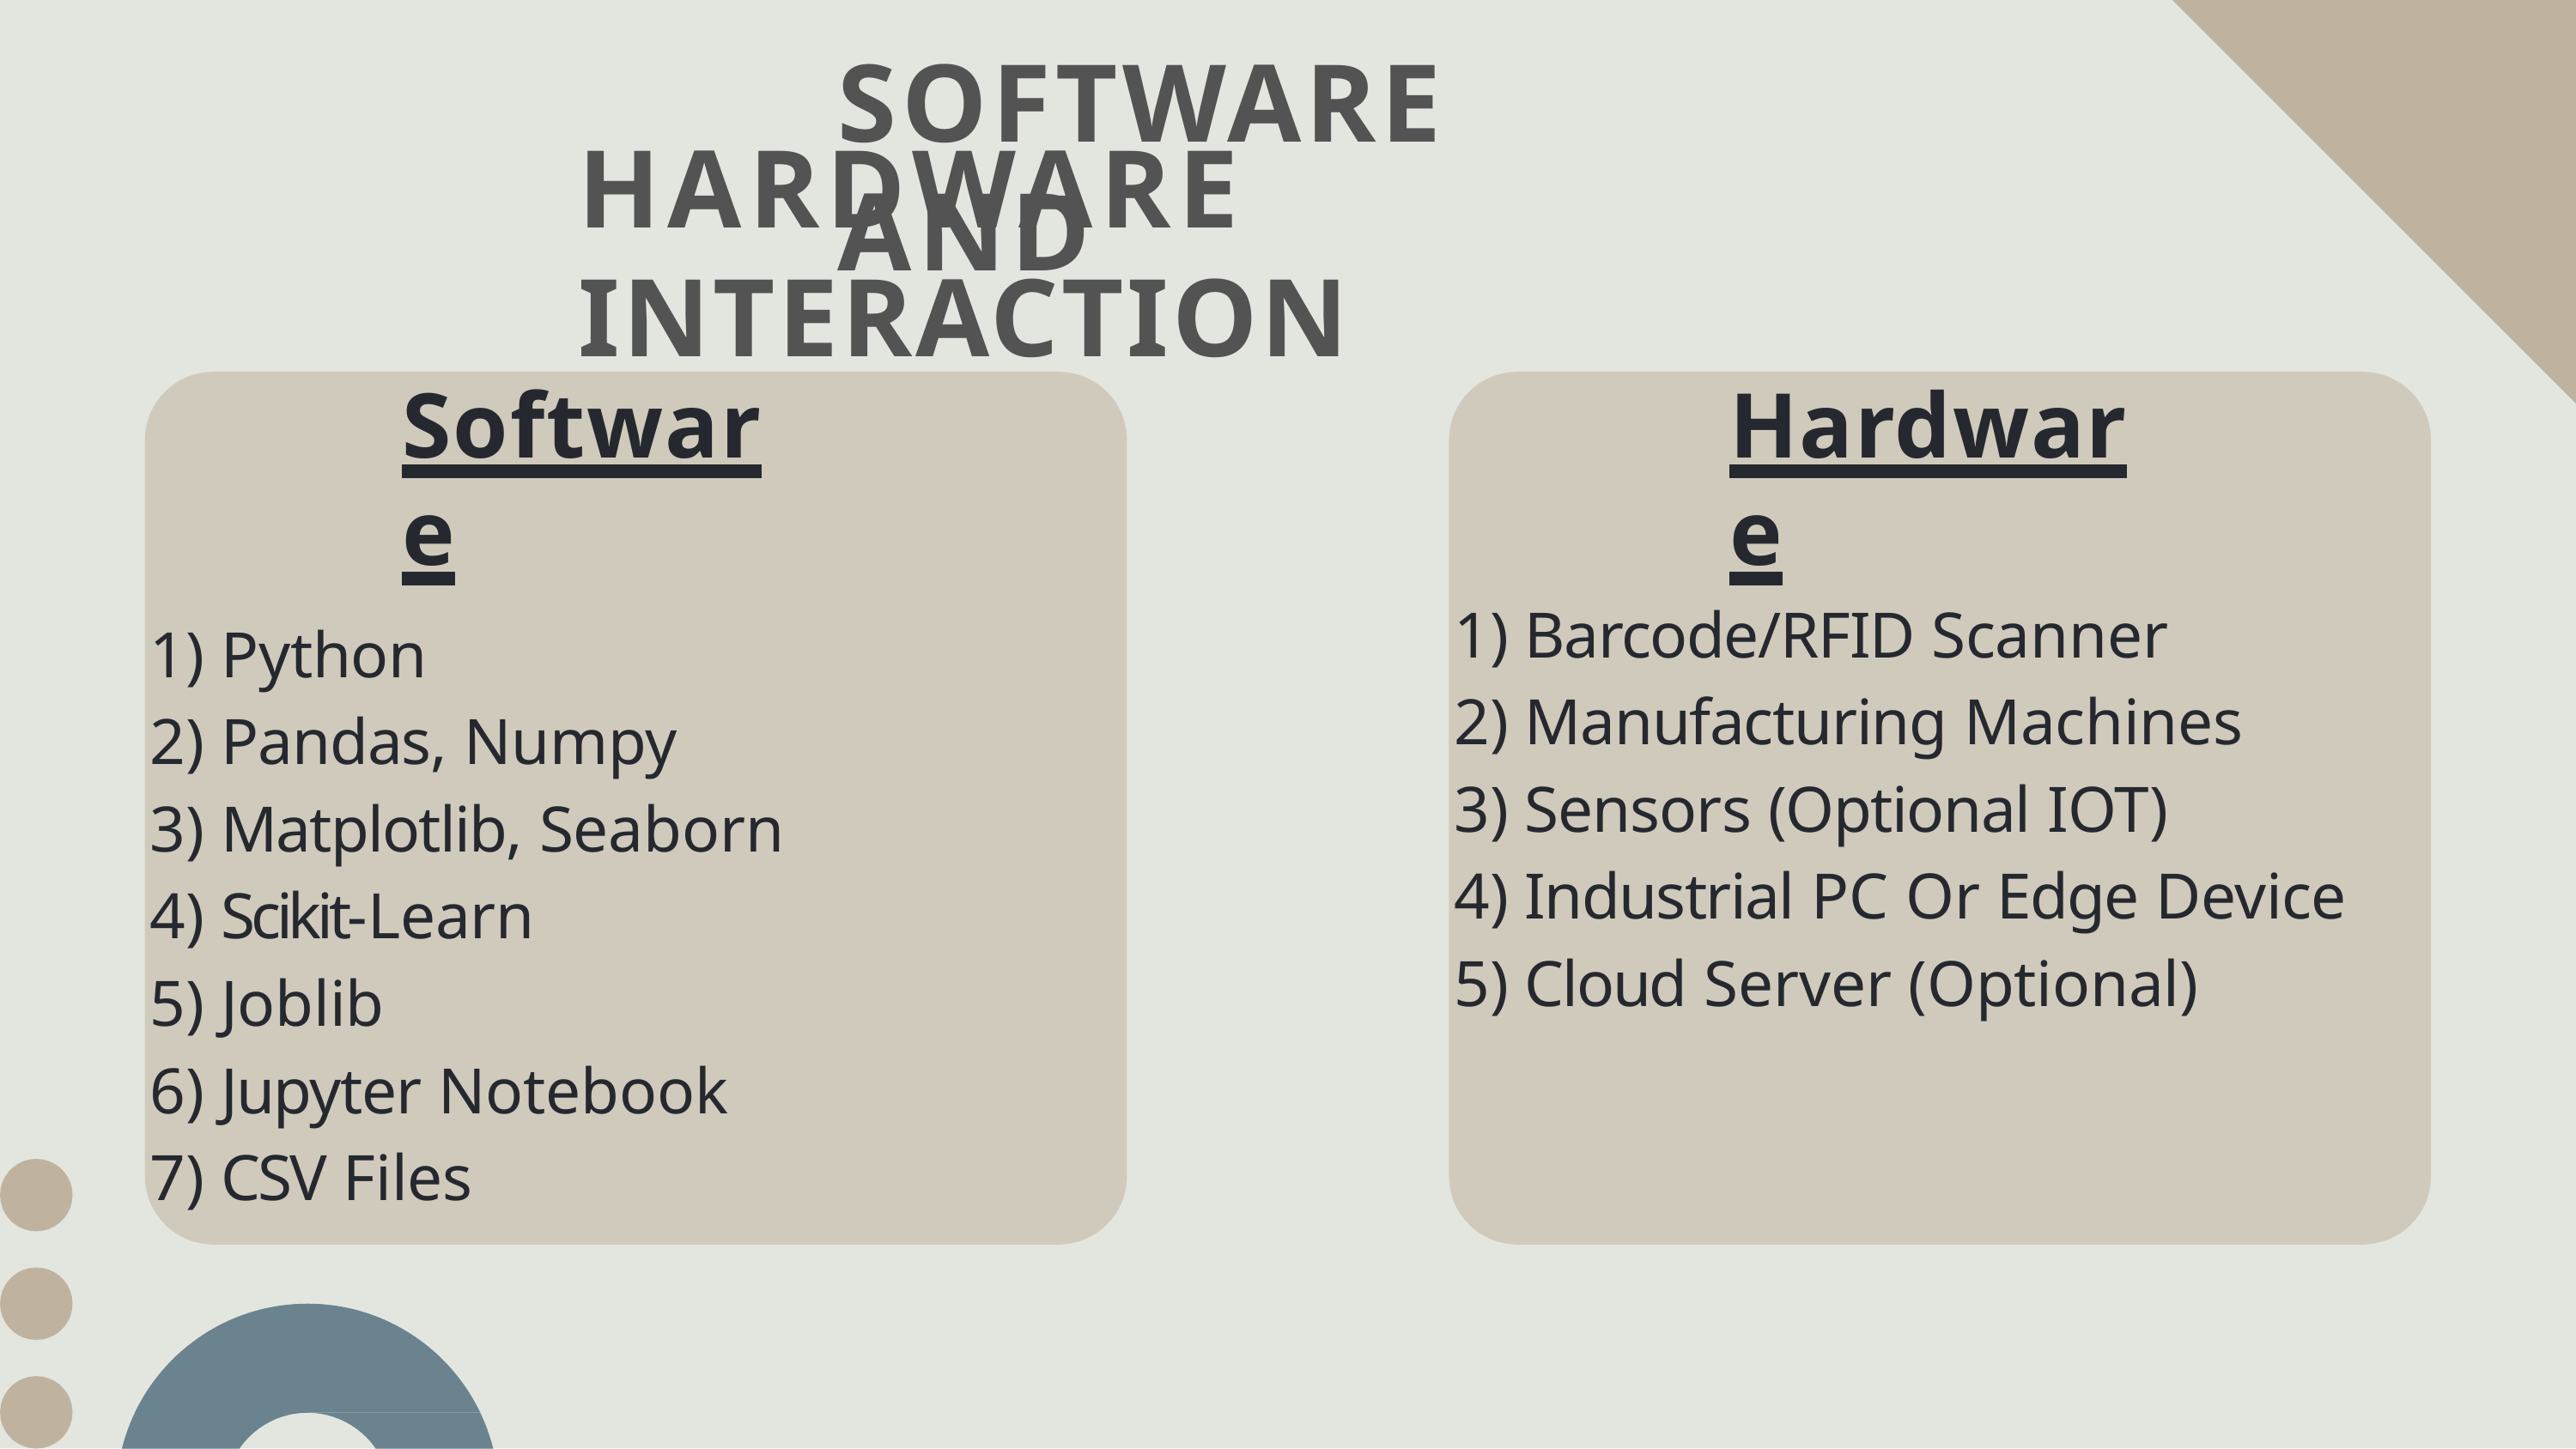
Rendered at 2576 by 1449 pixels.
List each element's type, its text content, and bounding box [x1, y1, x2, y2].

text_box Software Python Pandas, Numpy Matplotlib, Seaborn Scikit-Learn Joblib Jupyter Notebook CSV Files [148, 321, 797, 1214]
text_box [144, 421, 148, 1196]
text_box [2172, 0, 2576, 403]
text_box [0, 1159, 73, 1232]
text_box Hardware [1728, 367, 2153, 584]
text_box [0, 1376, 73, 1449]
text_box [155, 372, 1127, 1245]
text_box [0, 1267, 73, 1340]
text_box [122, 1303, 494, 1449]
text_box Barcode/RFID Scanner Manufacturing Machines Sensors (Optional IOT) Industrial PC Or Edge Device Cloud Server (Optional) [1452, 580, 2356, 1019]
title SOFTWARE AND [835, 32, 1690, 118]
text_box [1449, 372, 2432, 1245]
text_box HARDWARE INTERACTION [576, 118, 1950, 379]
